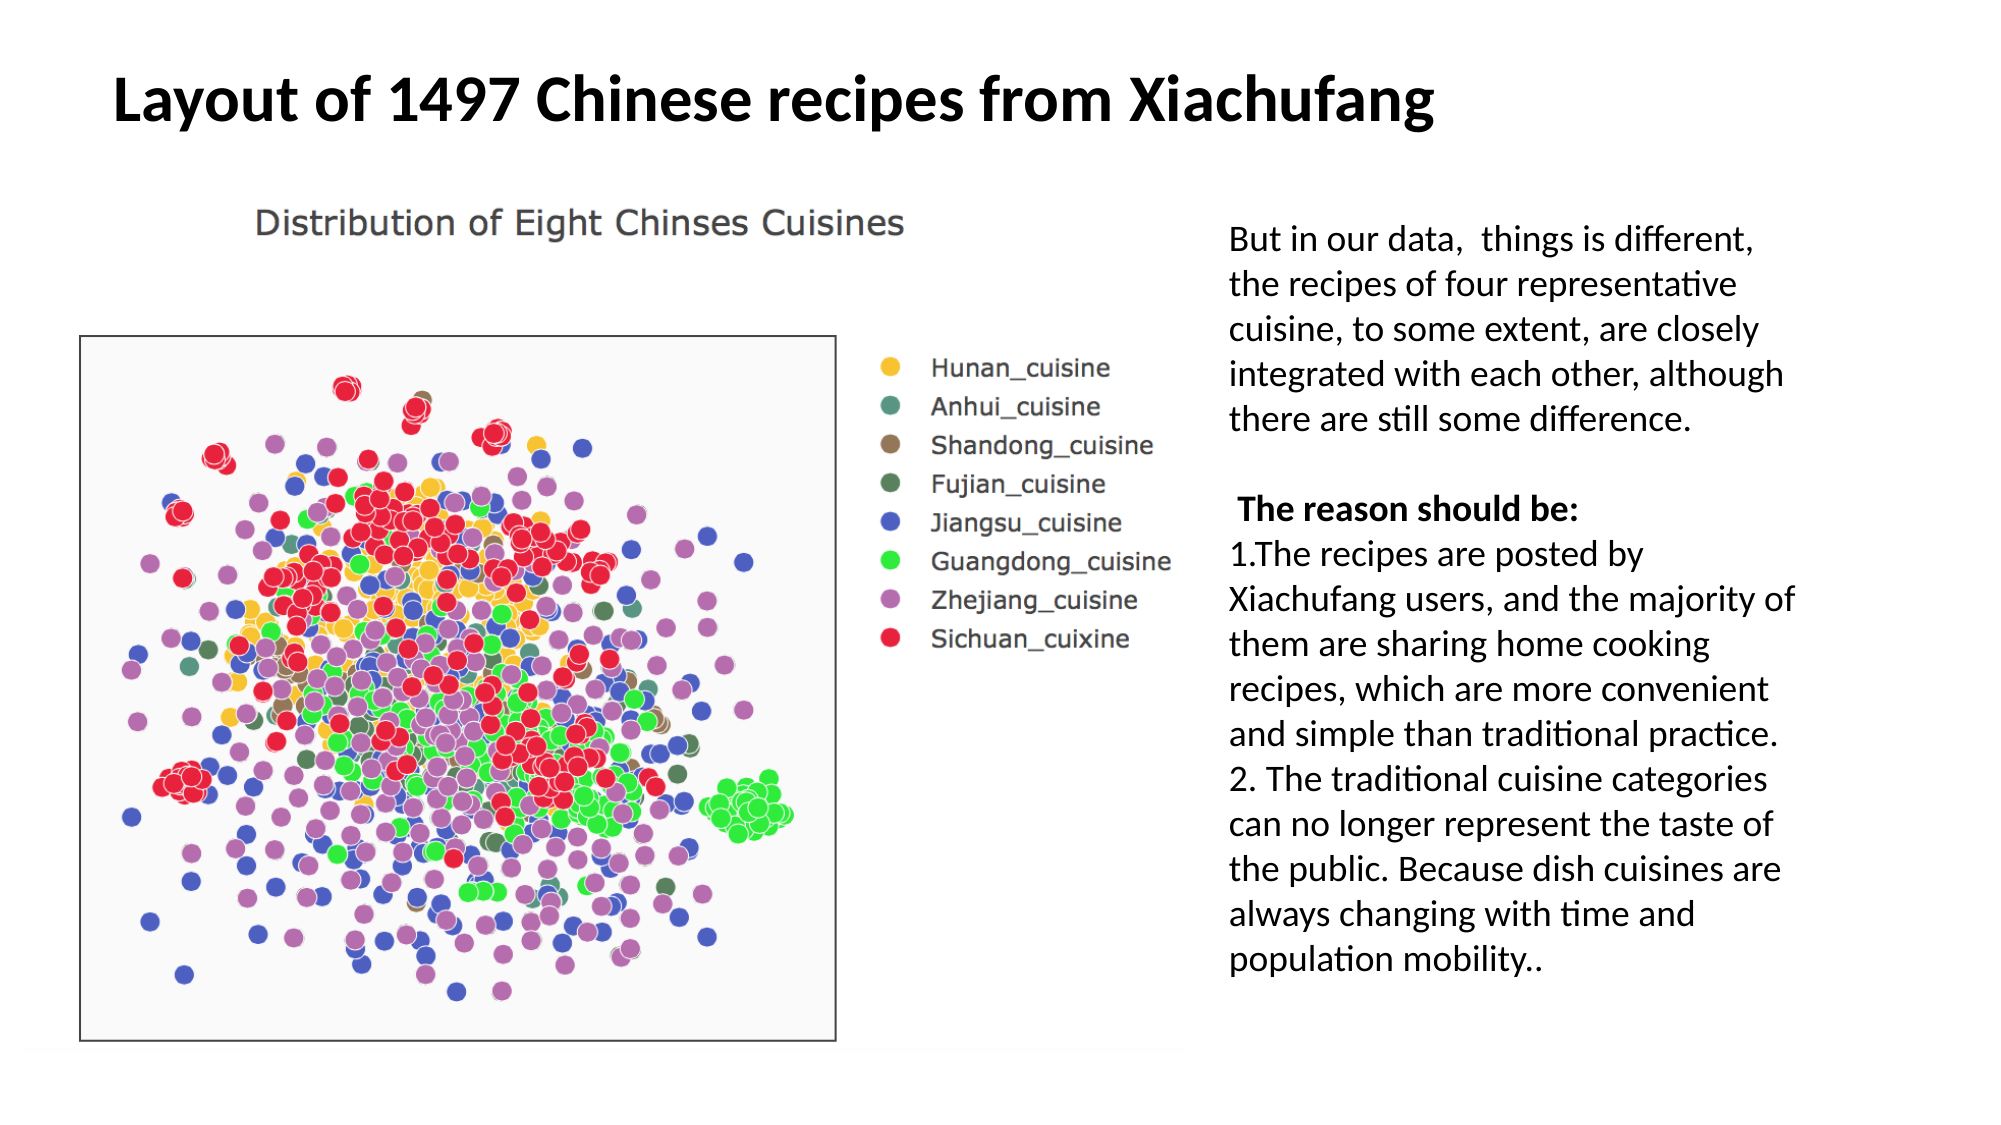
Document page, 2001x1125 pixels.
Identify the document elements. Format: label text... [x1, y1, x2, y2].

text_box Layout of 1497 Chinese recipes from Xiachufang [98, 47, 1596, 144]
picture [24, 167, 1189, 1054]
text_box But in our data, things is different, the recipes of four representative cuisine, to some extent, are closely integrated with each other, although there are still some difference. The reason should be: 1.The recipes are posted by Xiachufang users, and the majority of them are sharing home cooking recipes, which are more convenient and simple than traditional practice. 2. The traditional cuisine categories can no longer represent the taste of the public. Because dish cuisines are always changing with time and population mobility.. [1213, 206, 1828, 1040]
